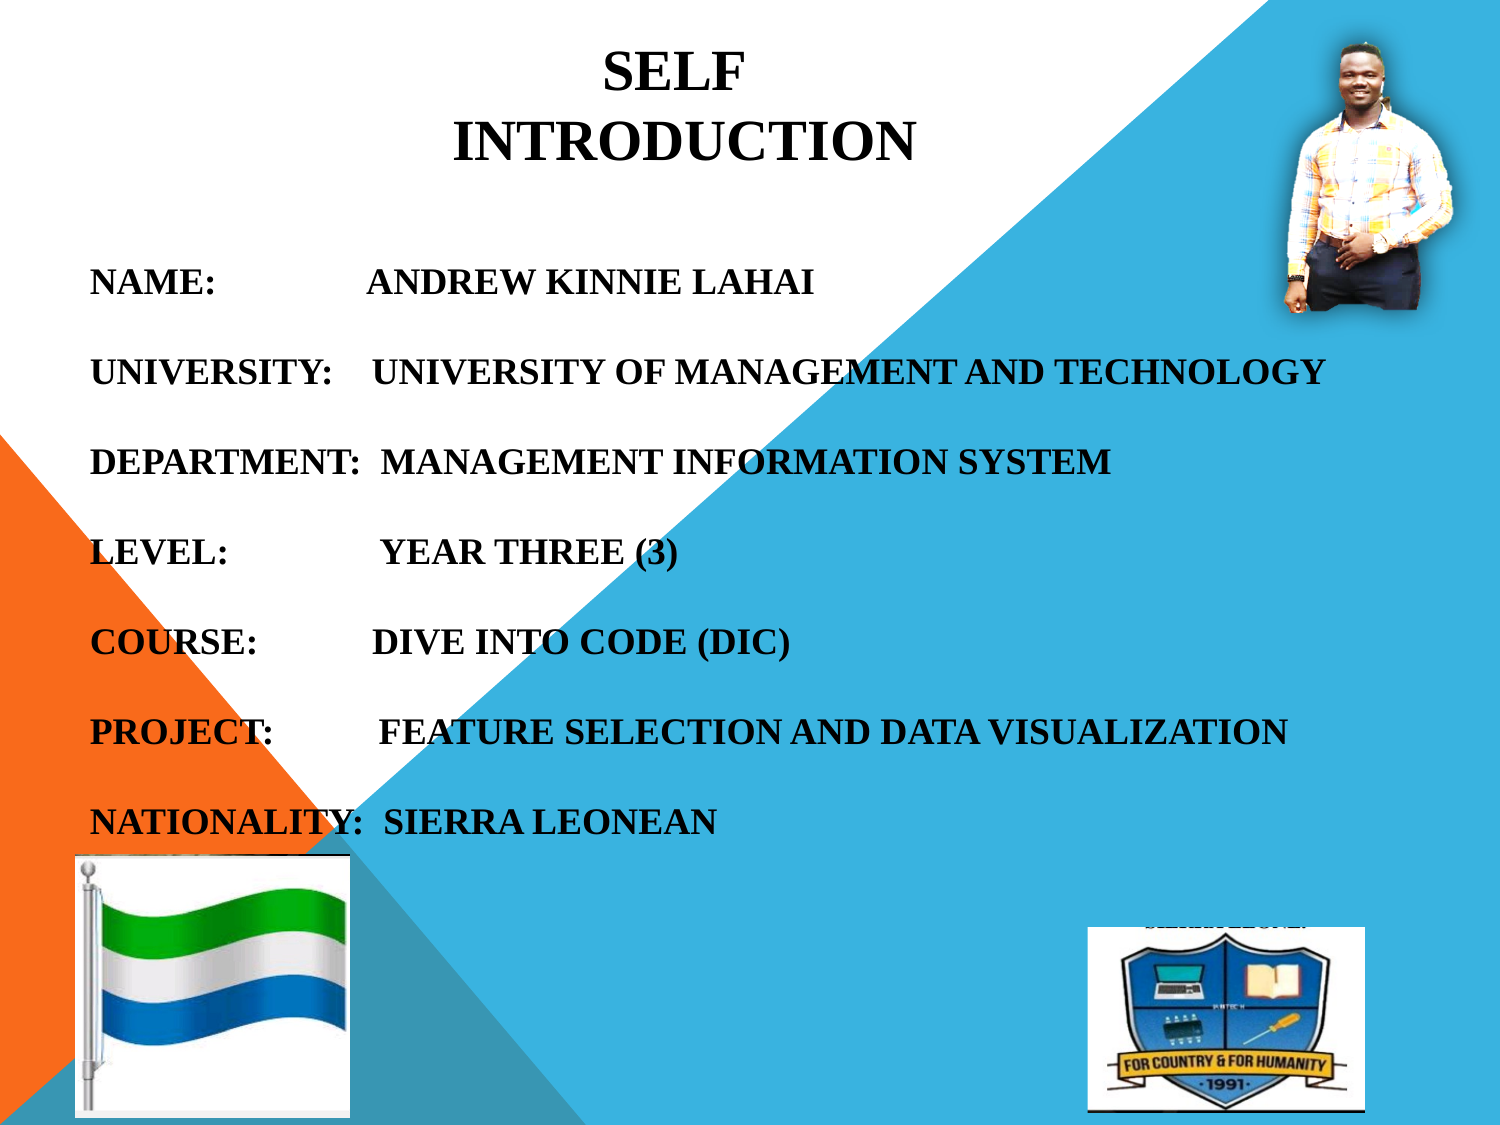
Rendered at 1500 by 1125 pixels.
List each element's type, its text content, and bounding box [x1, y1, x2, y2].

picture [1272, 35, 1476, 313]
text_box SELF INTRODUCTION [437, 24, 1175, 180]
picture [74, 854, 351, 1118]
text_box NAME: ANDREW KINNIE LAHAI UNIVERSITY: UNIVERSITY OF MANAGEMENT AND TECHNOLOGY DEPARTMENT: MANAGEMENT INFORMATION SYSTEM LEVEL: YEAR THREE (3) COURSE: DIVE INTO CODE (DIC) PROJECT: FEATURE SELECTION AND DATA VISUALIZATION NATIONALITY: SIERRA LEONEAN [74, 249, 1413, 895]
picture [1087, 927, 1366, 1113]
